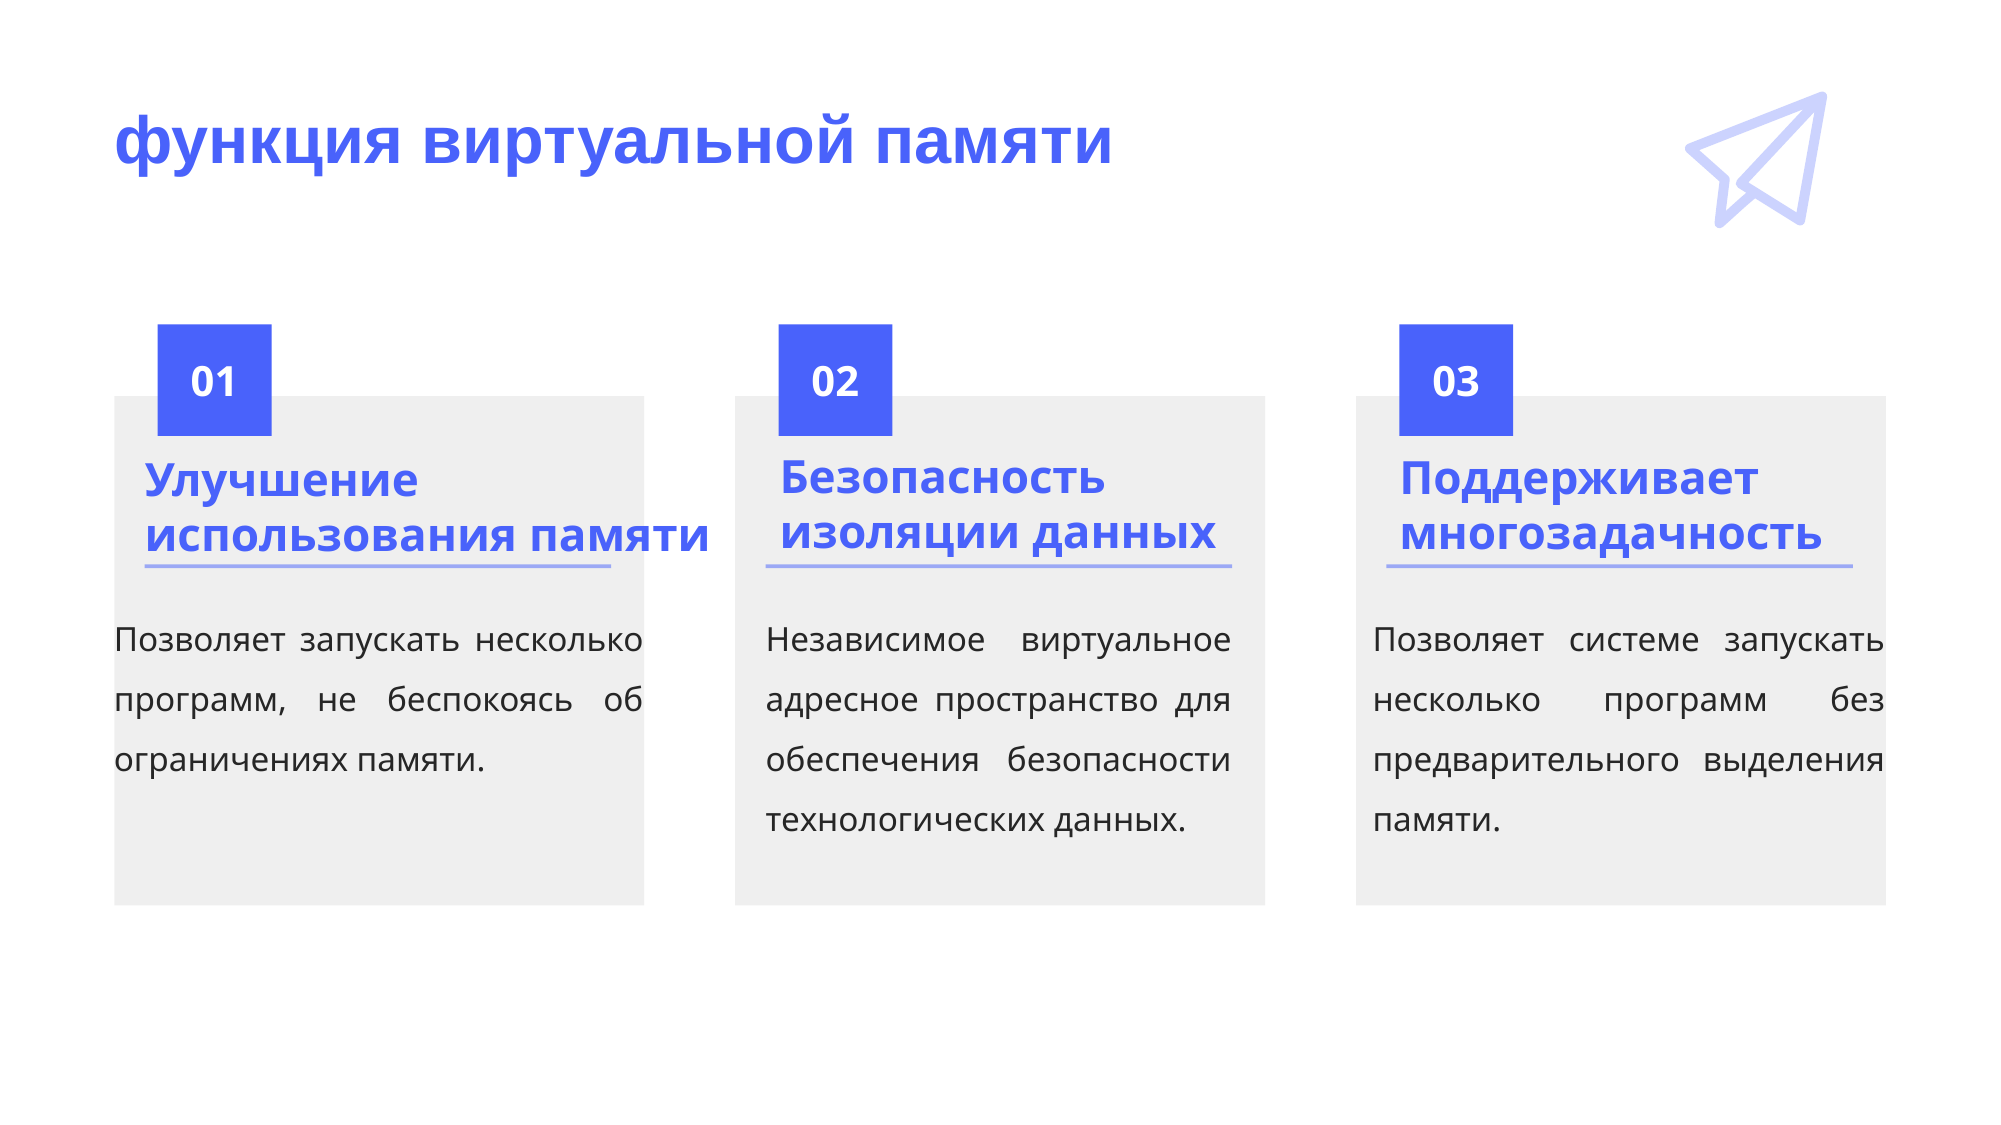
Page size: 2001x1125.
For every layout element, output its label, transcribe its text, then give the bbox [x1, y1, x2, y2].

text_box [734, 395, 1266, 906]
text_box Независимое виртуальное адресное пространство для обеспечения безопасности технологических данных. [765, 598, 1233, 862]
text_box 03 [1398, 323, 1514, 437]
title функция виртуальной памяти [114, 59, 1886, 178]
text_box [113, 395, 645, 906]
text_box [1355, 395, 1887, 906]
text_box Безопасность изоляции данных [779, 466, 1224, 540]
text_box Позволяет запускать несколько программ, не беспокоясь об ограничениях памяти. [114, 598, 645, 862]
text_box 02 [777, 323, 893, 437]
text_box Позволяет системе запускать несколько программ без предварительного выделения памяти. [1372, 598, 1886, 862]
text_box 01 [157, 323, 273, 437]
text_box Поддерживает многозадачность [1399, 467, 1843, 541]
text_box Улучшение использования памяти [144, 468, 734, 543]
